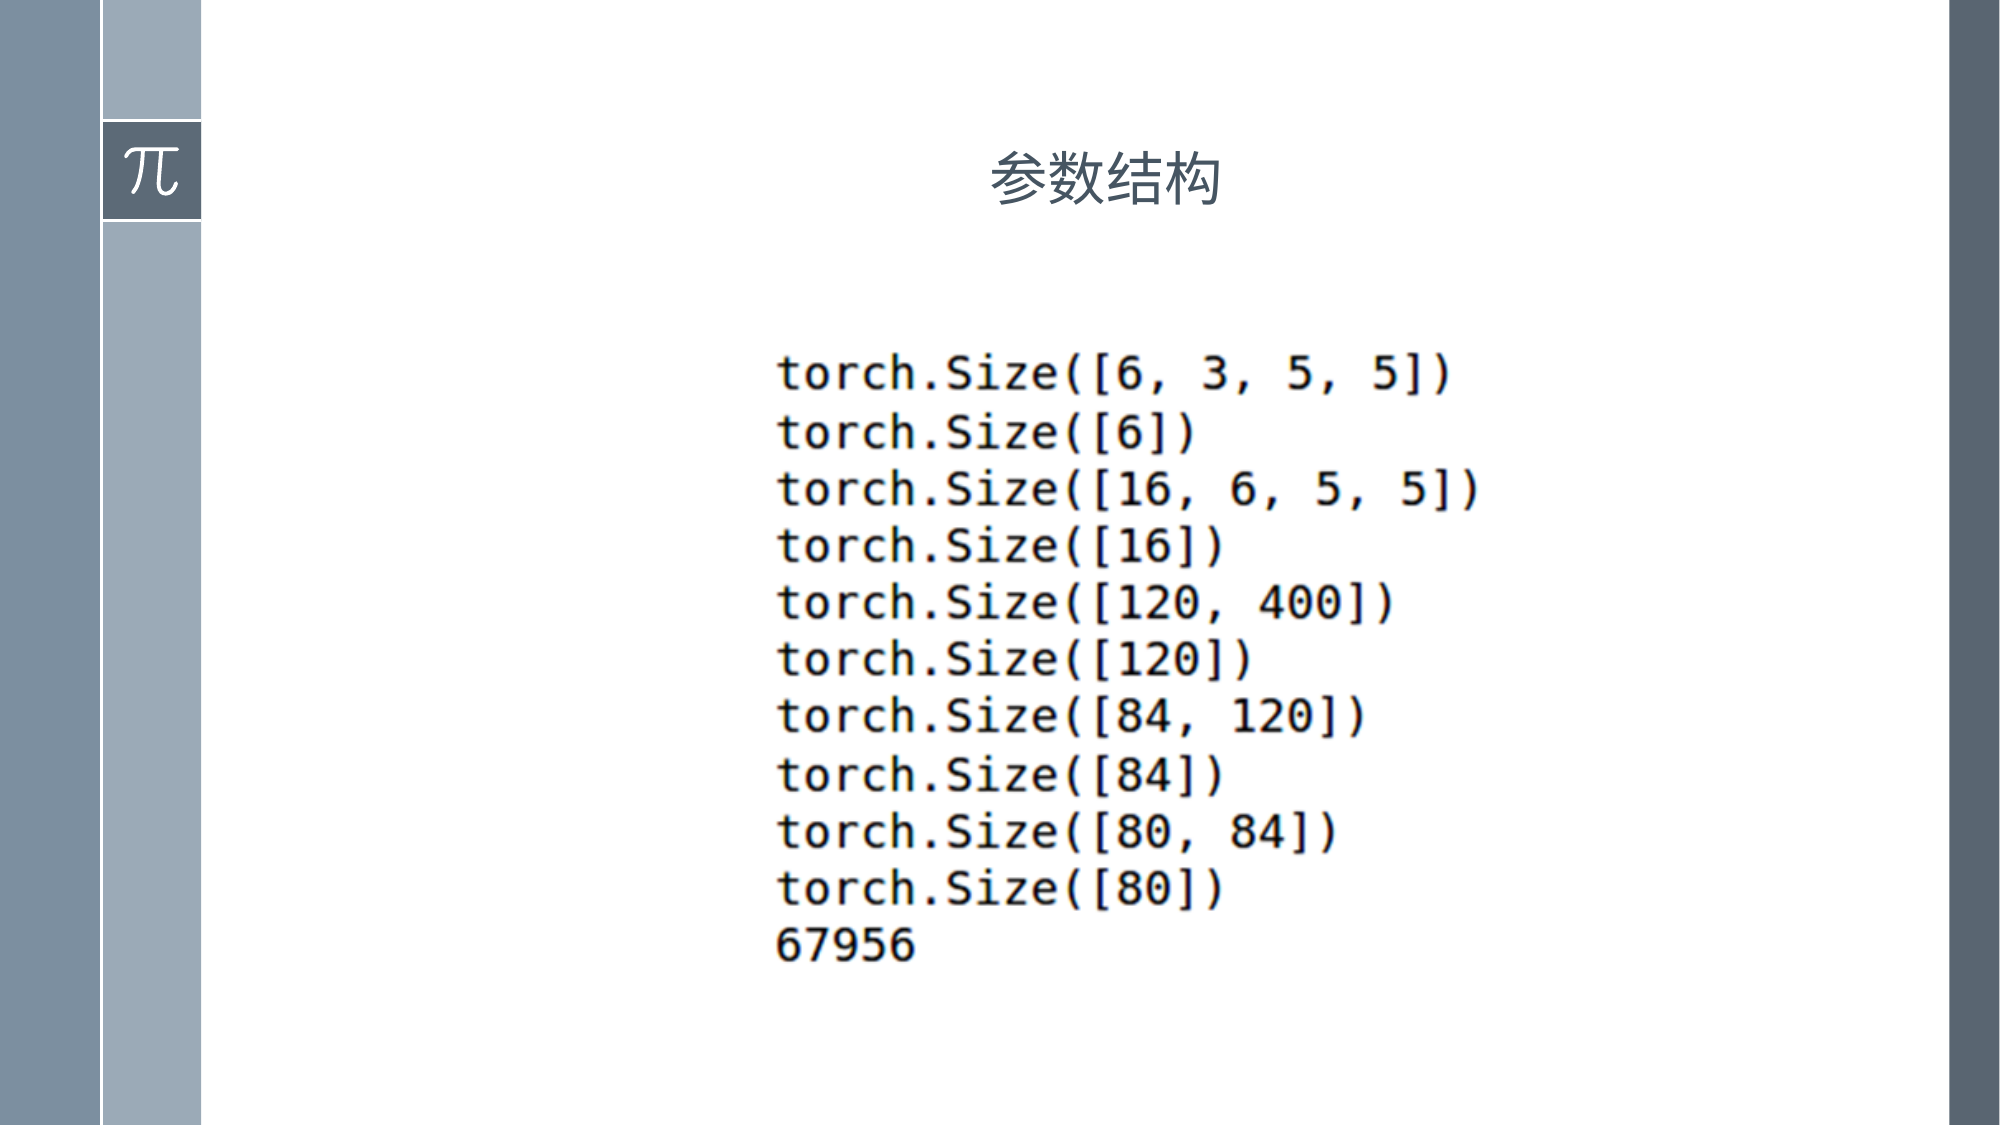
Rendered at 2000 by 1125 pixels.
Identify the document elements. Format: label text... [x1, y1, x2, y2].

text_box 参数结构 [409, 134, 1803, 220]
picture [739, 337, 1532, 995]
